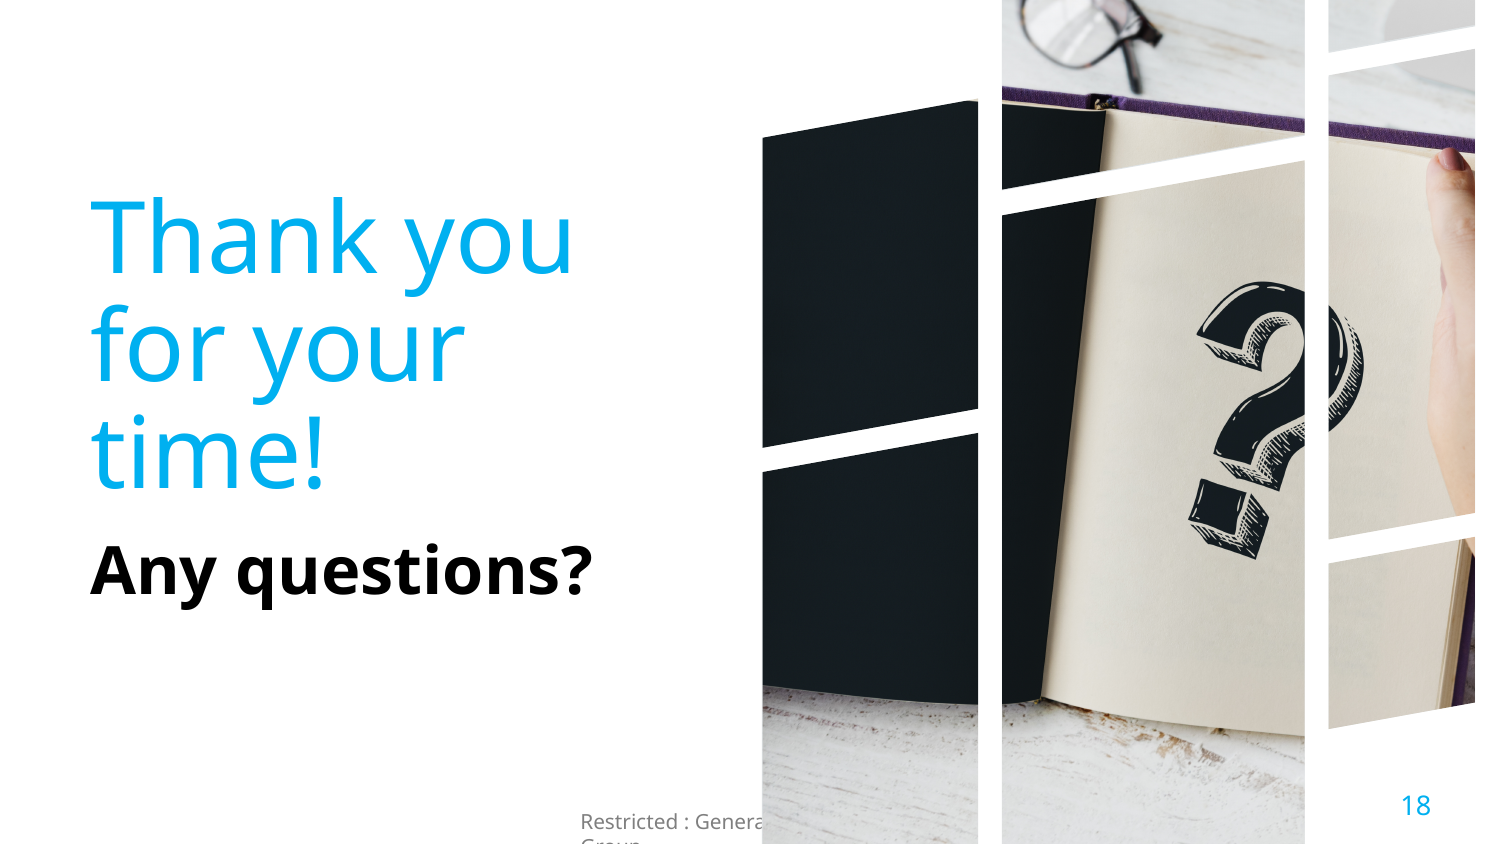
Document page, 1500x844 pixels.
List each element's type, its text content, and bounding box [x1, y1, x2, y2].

title Thank you for your time! [90, 365, 697, 511]
list Any questions? [90, 515, 697, 829]
picture [762, 0, 1476, 844]
